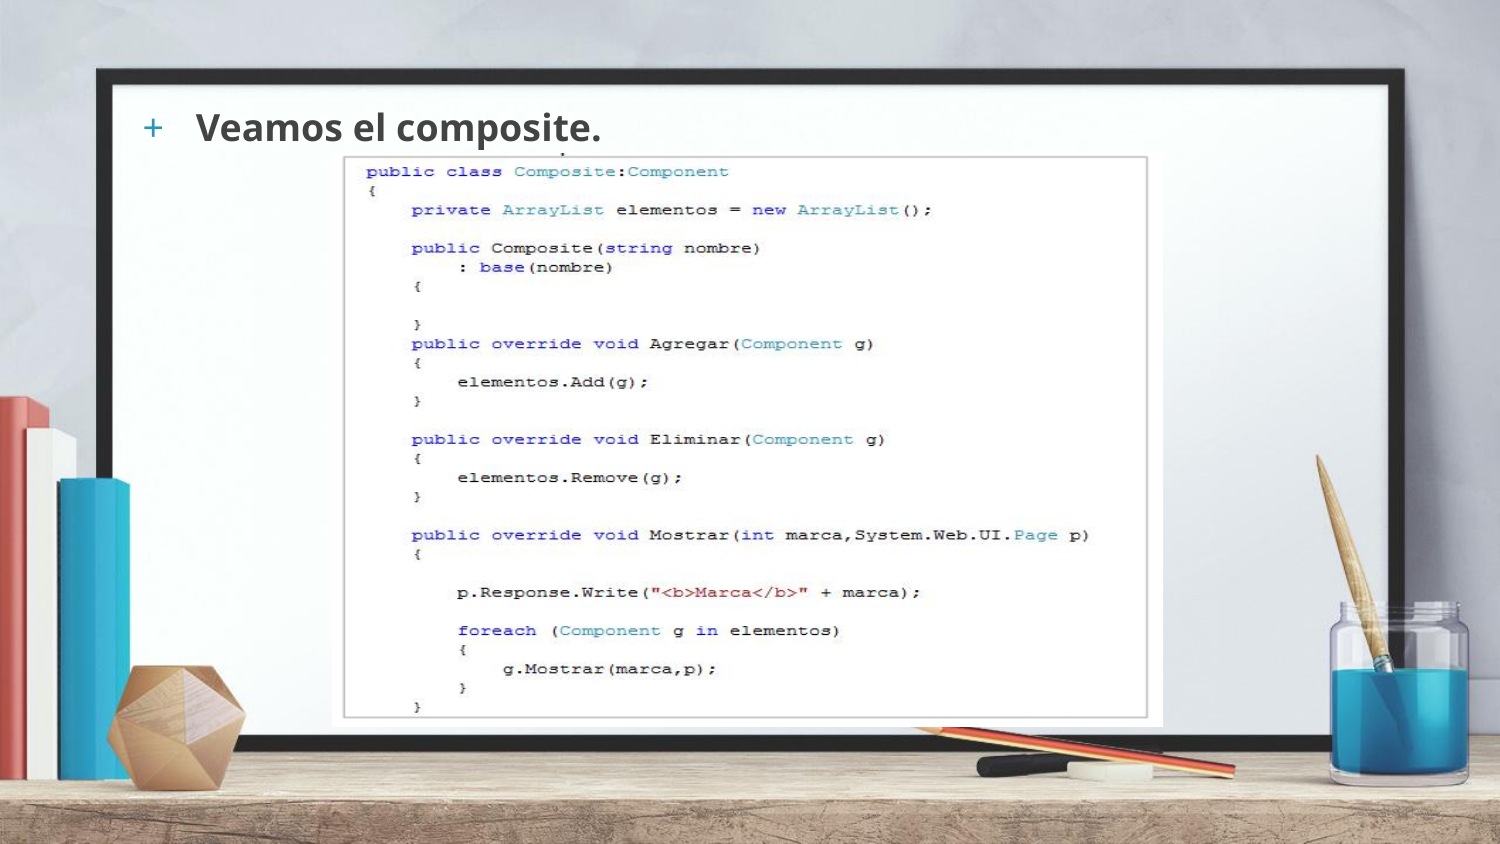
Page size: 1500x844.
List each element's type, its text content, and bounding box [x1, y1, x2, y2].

picture [0, 0, 1500, 844]
list Veamos el composite. [109, 89, 1262, 661]
